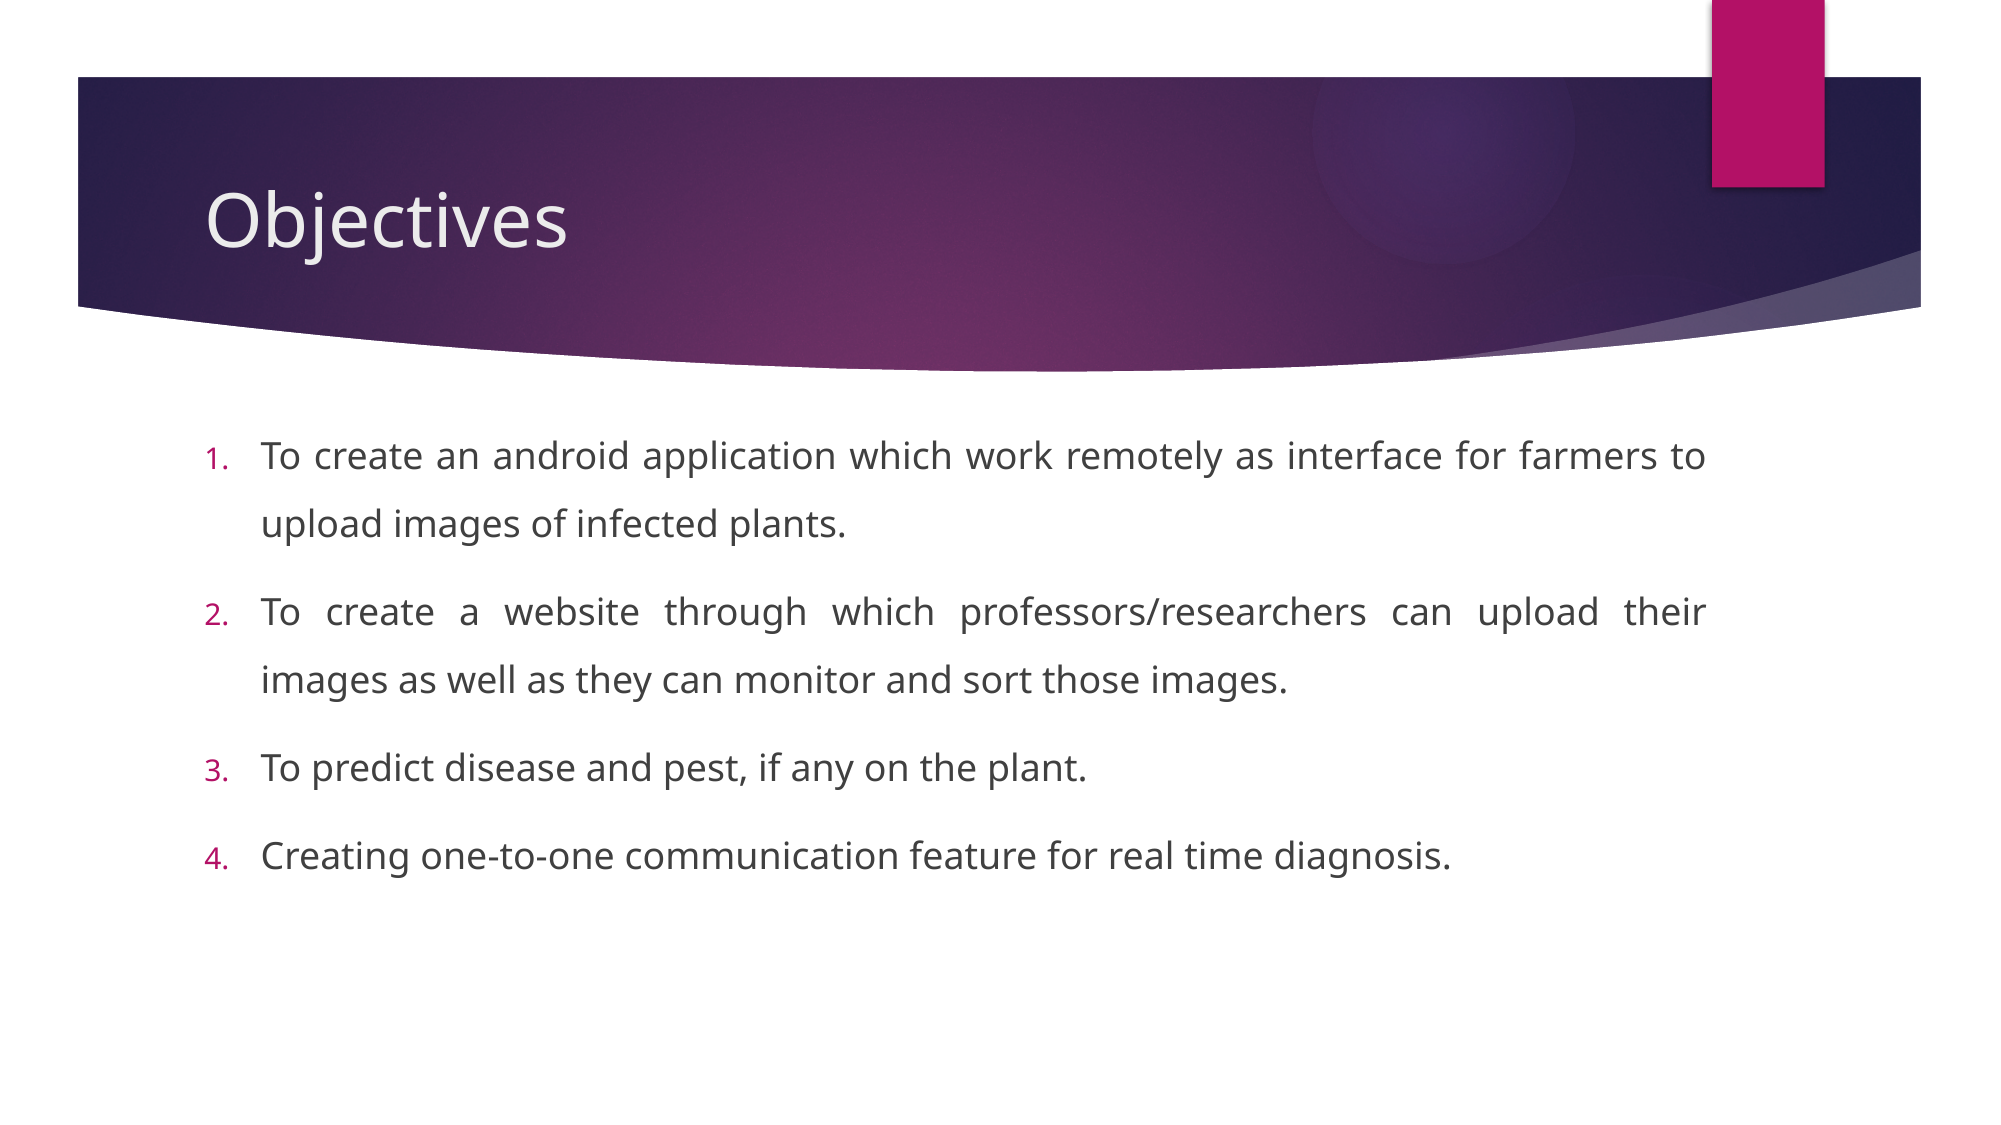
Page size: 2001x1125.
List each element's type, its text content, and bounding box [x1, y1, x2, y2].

title Objectives [189, 159, 1627, 276]
list To create an android application which work remotely as interface for farmers to upload images of infected plants. To create a website through which professors/researchers can upload their images as well as they can monitor and sort those images. To predict disease and pest, if any on the plant. Creating one-to-one communication feature for real time diagnosis. [189, 402, 1724, 1081]
